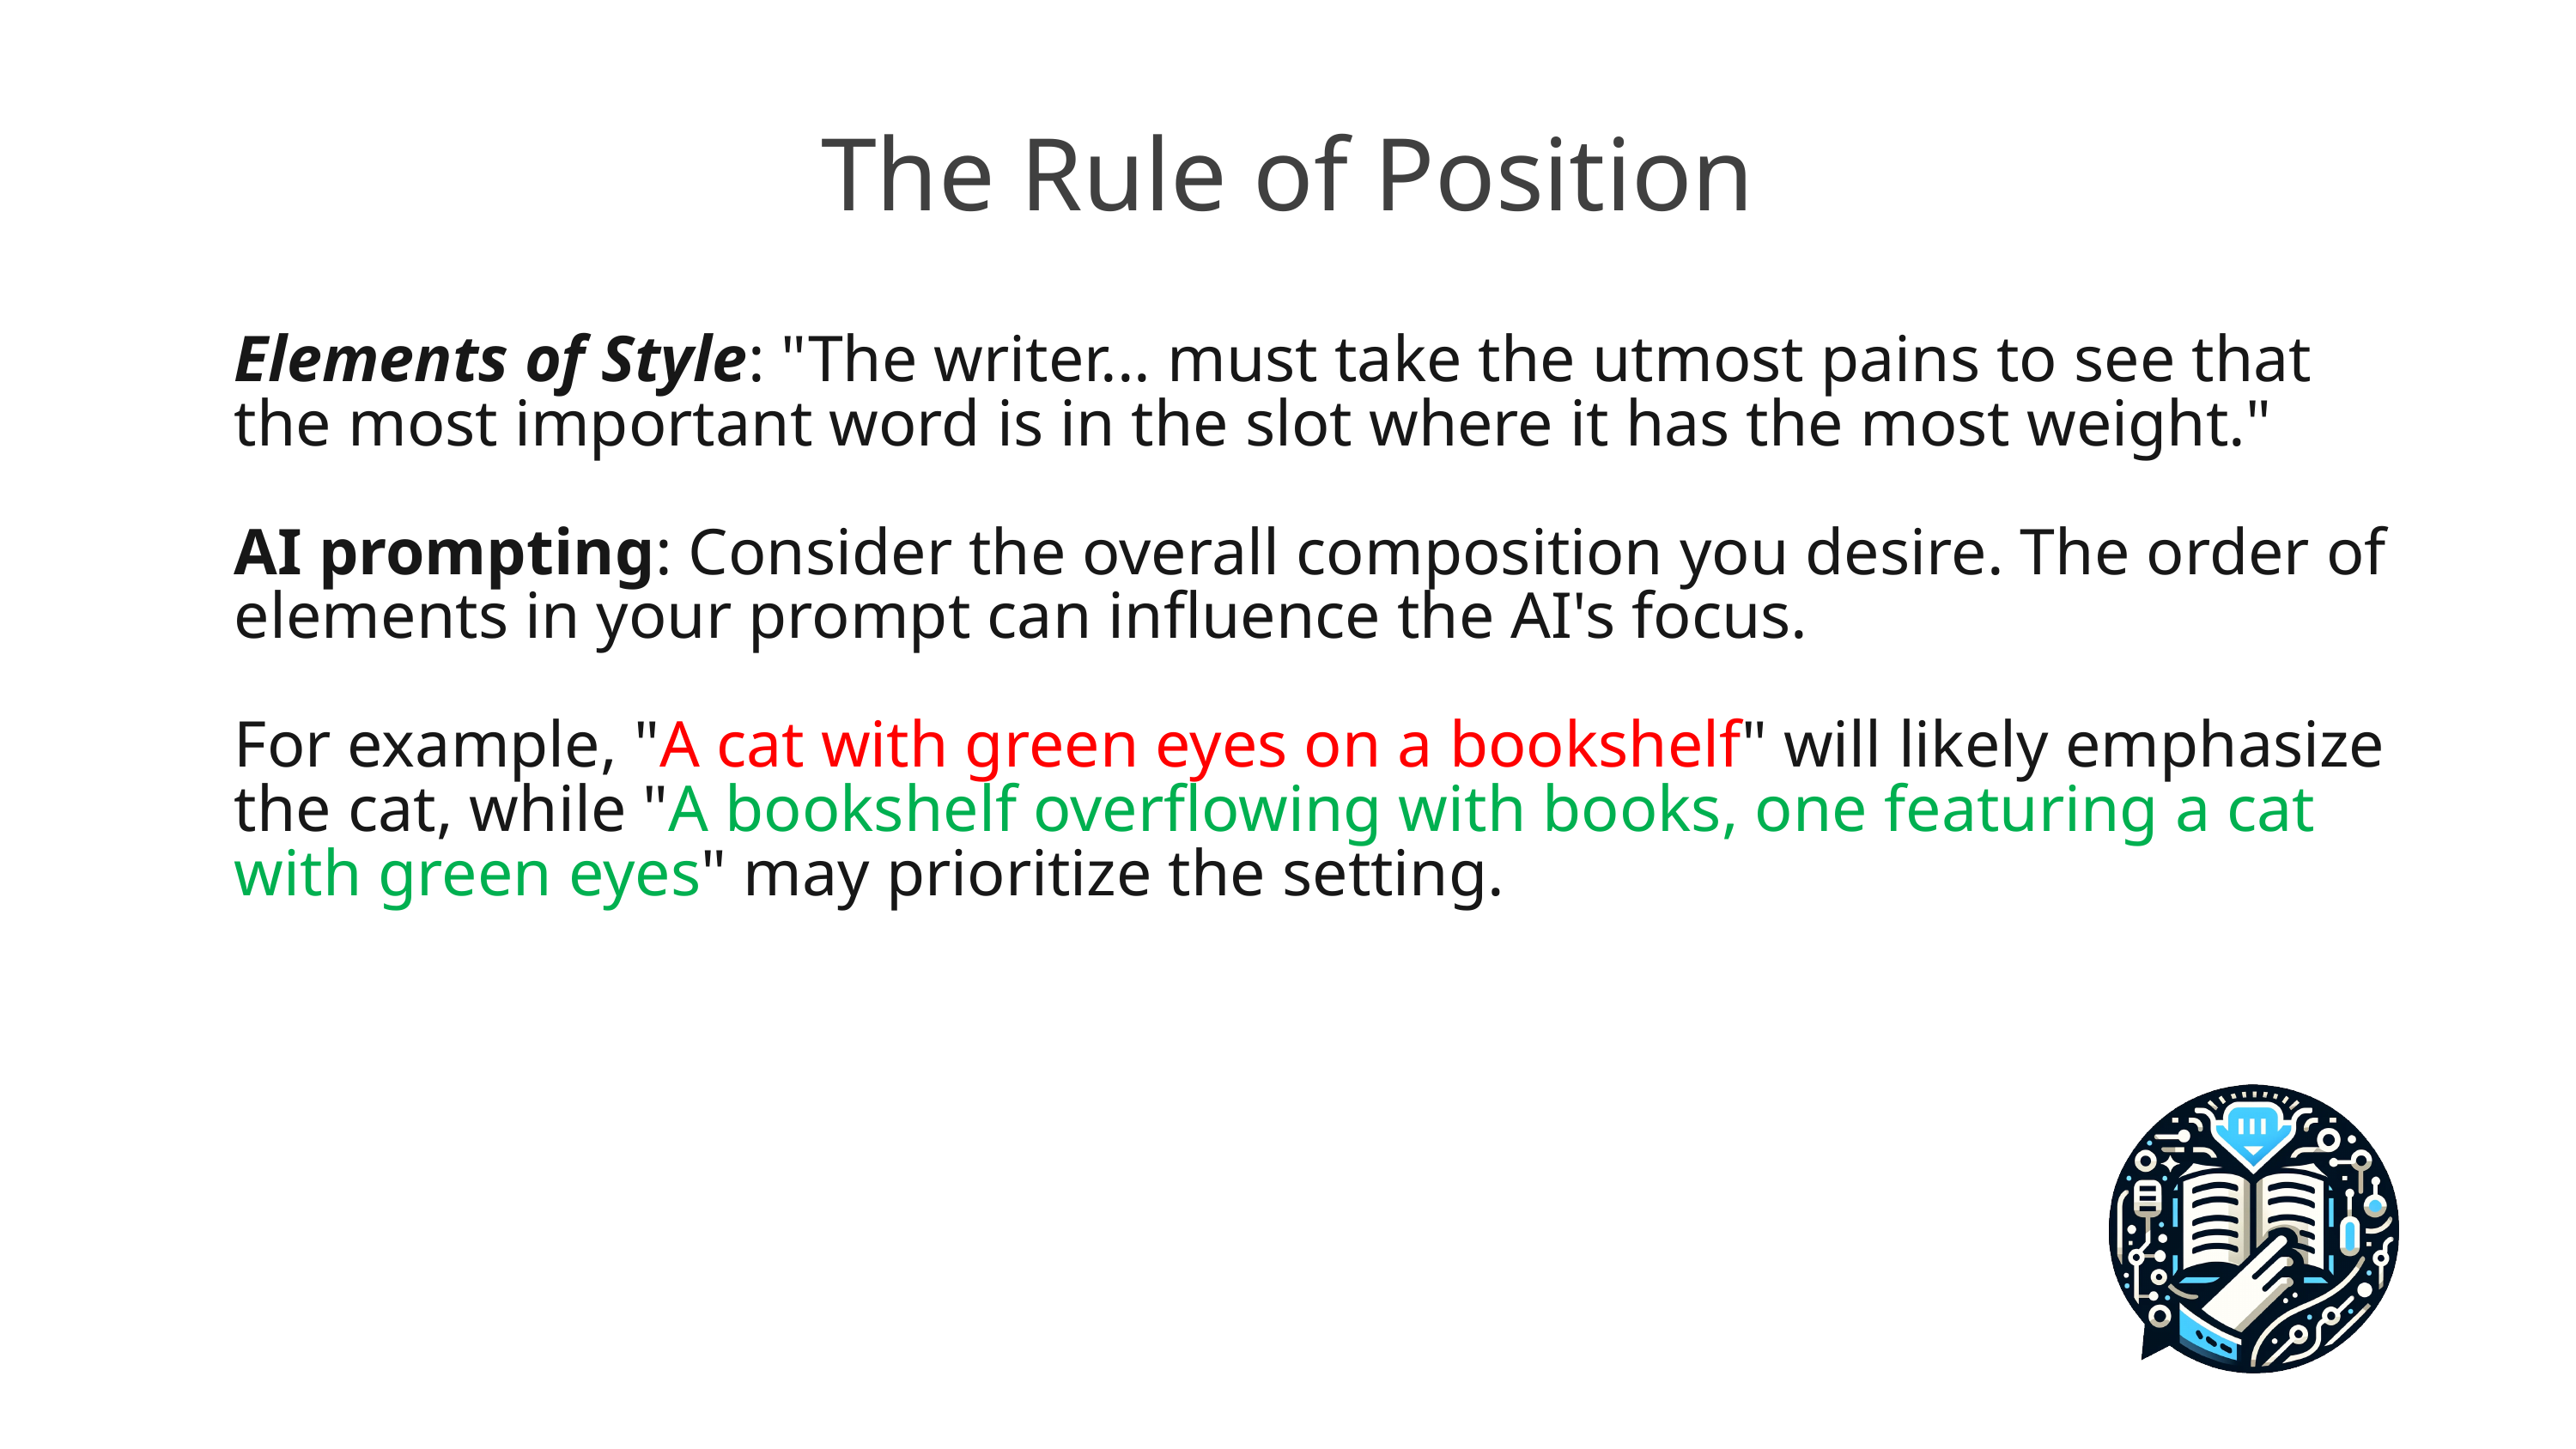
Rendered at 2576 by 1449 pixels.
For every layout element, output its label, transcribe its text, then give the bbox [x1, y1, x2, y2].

text_box Elements of Style: "The writer... must take the utmost pains to see that the most important word is in the slot where it has the most weight." AI prompting: Consider the overall composition you desire. The order of elements in your prompt can influence the AI's focus. For example, "A cat with green eyes on a bookshelf" will likely emphasize the cat, while "A bookshelf overflowing with books, one featuring a cat with green eyes" may prioritize the setting. [234, 325, 2399, 1152]
title The Rule of Position [177, 120, 2399, 236]
picture [2109, 1084, 2399, 1373]
